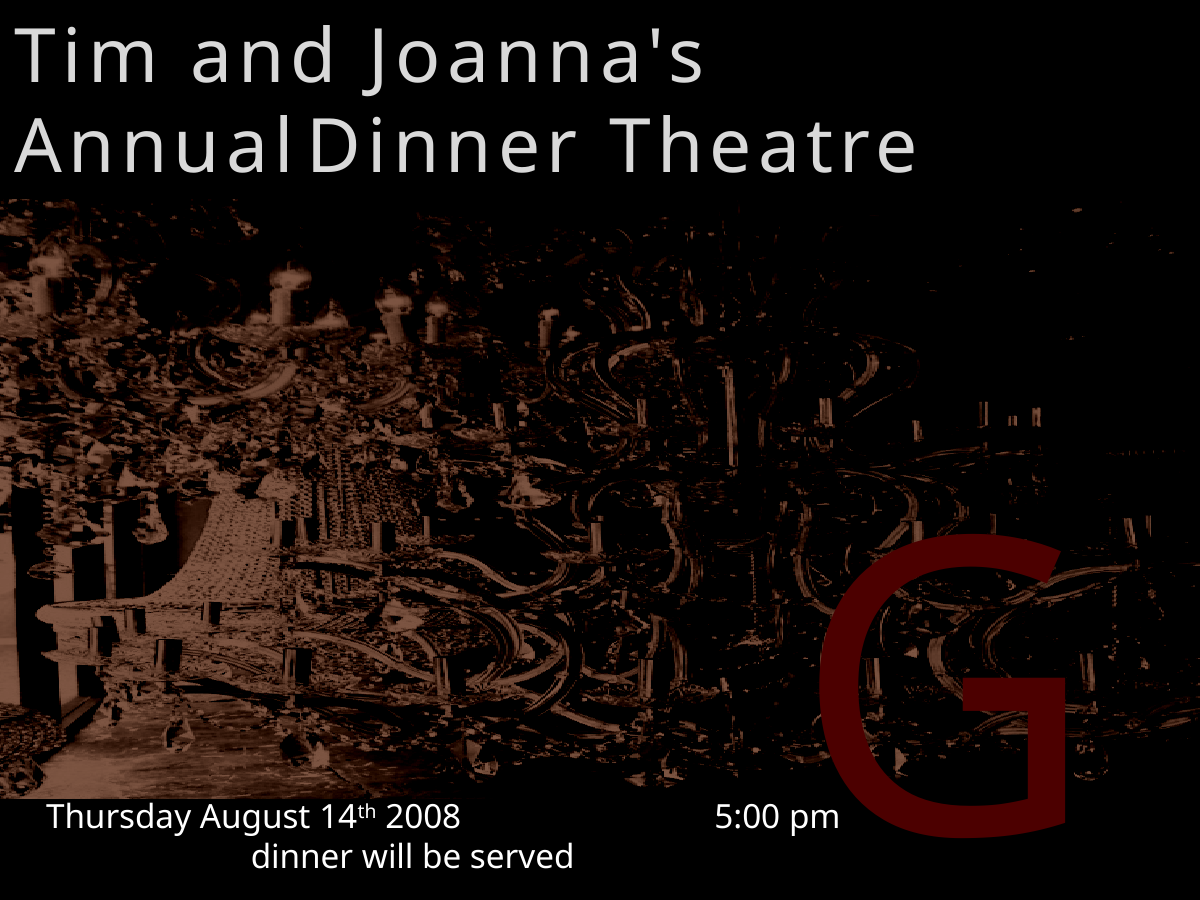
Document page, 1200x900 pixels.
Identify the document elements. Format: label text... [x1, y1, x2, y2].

text_box G [779, 806, 1200, 900]
picture [0, 199, 1200, 799]
text_box Thursday August 14th 2008 5:00 pm dinner will be served [0, 807, 779, 882]
text_box Tim and Joanna's Annual Dinner Theatre [0, 0, 1200, 195]
